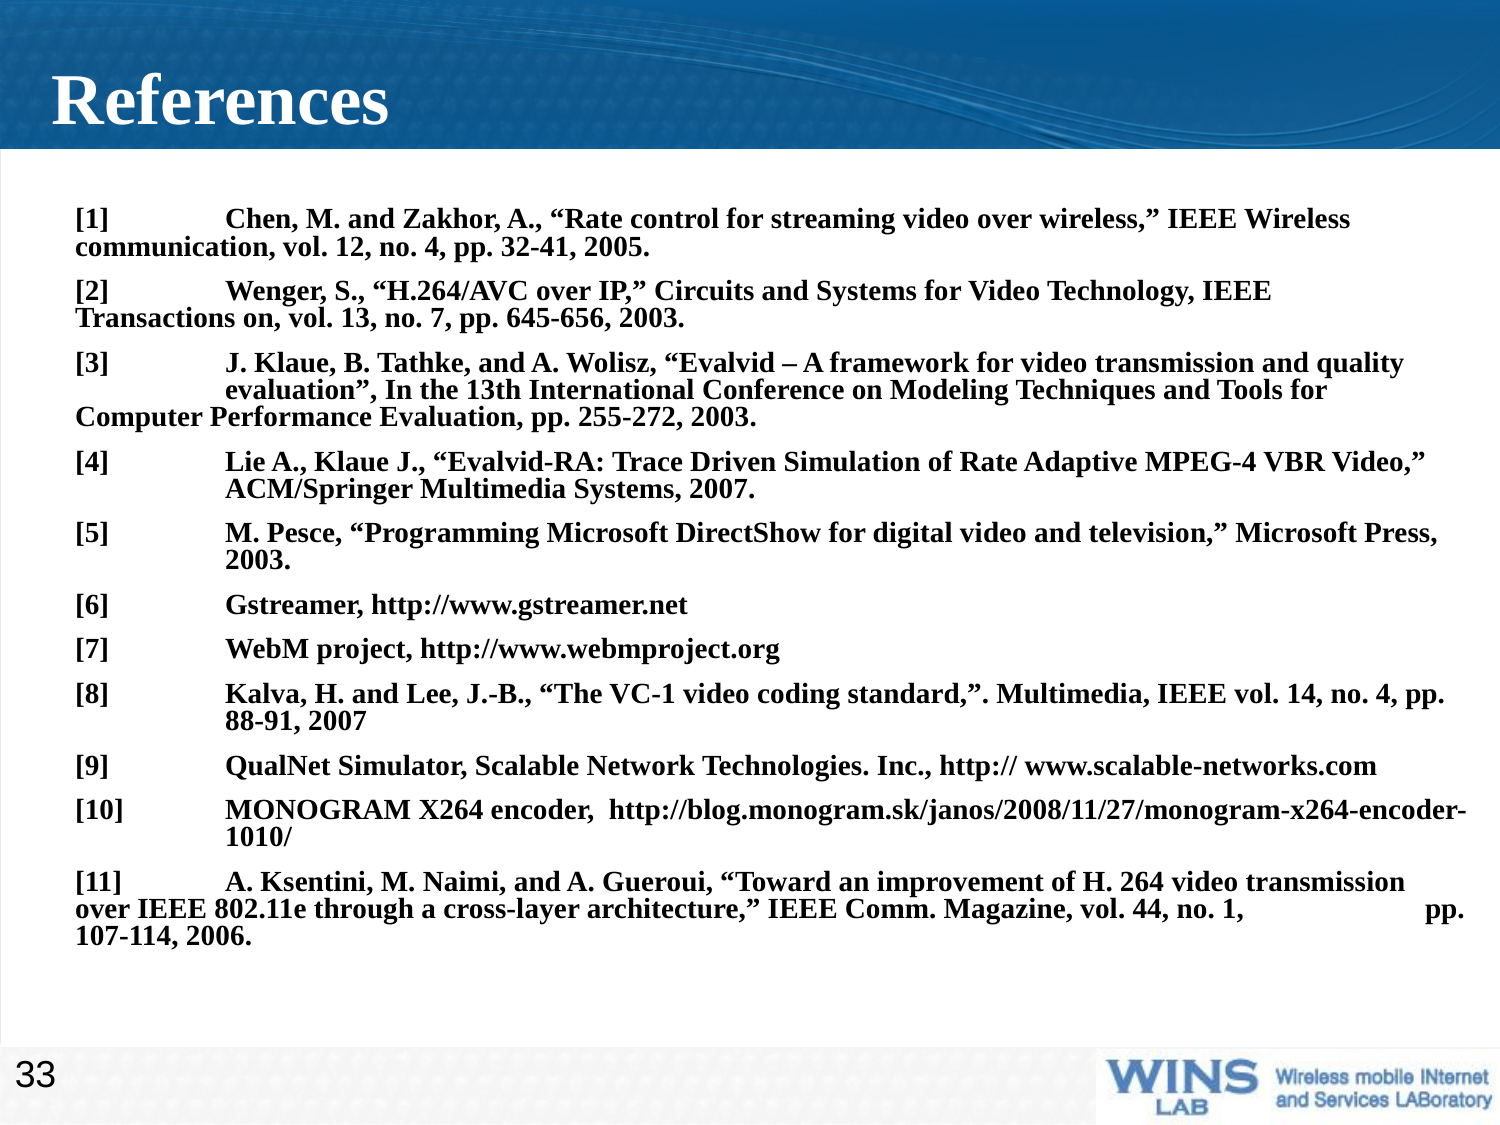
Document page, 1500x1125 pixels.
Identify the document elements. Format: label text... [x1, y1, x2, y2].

slide_number 33 [0, 1042, 325, 1103]
list [1] Chen, M. and Zakhor, A., “Rate control for streaming video over wireless,” IEEE Wireless communication, vol. 12, no. 4, pp. 32-41, 2005. [2] Wenger, S., “H.264/AVC over IP,” Circuits and Systems for Video Technology, IEEE Transactions on, vol. 13, no. 7, pp. 645-656, 2003. [3] J. Klaue, B. Tathke, and A. Wolisz, “Evalvid – A framework for video transmission and quality evaluation”, In the 13th International Conference on Modeling Techniques and Tools for Computer Performance Evaluation, pp. 255-272, 2003. [4] Lie A., Klaue J., “Evalvid-RA: Trace Driven Simulation of Rate Adaptive MPEG-4 VBR Video,” ACM/Springer Multimedia Systems, 2007. [5] M. Pesce, “Programming Microsoft DirectShow for digital video and television,” Microsoft Press, 2003. [6] Gstreamer, http://www.gstreamer.net [7] WebM project, http://www.webmproject.org [8] Kalva, H. and Lee, J.-B., “The VC-1 video coding standard,”. Multimedia, IEEE vol. 14, no. 4, pp. 88-91, 2007 [9] QualNet Simulator, Scalable Network Technologies. Inc., http:// www.scalable-networks.com [10] MONOGRAM X264 encoder, http://blog.monogram.sk/janos/2008/11/27/monogram-x264-encoder- 1010/ [11] A. Ksentini, M. Naimi, and A. Gueroui, “Toward an improvement of H. 264 video transmission over IEEE 802.11e through a cross-layer architecture,” IEEE Comm. Magazine, vol. 44, no. 1, pp. 107-114, 2006. [75, 200, 1471, 1090]
picture [0, 0, 1500, 1125]
title References [51, 50, 961, 149]
